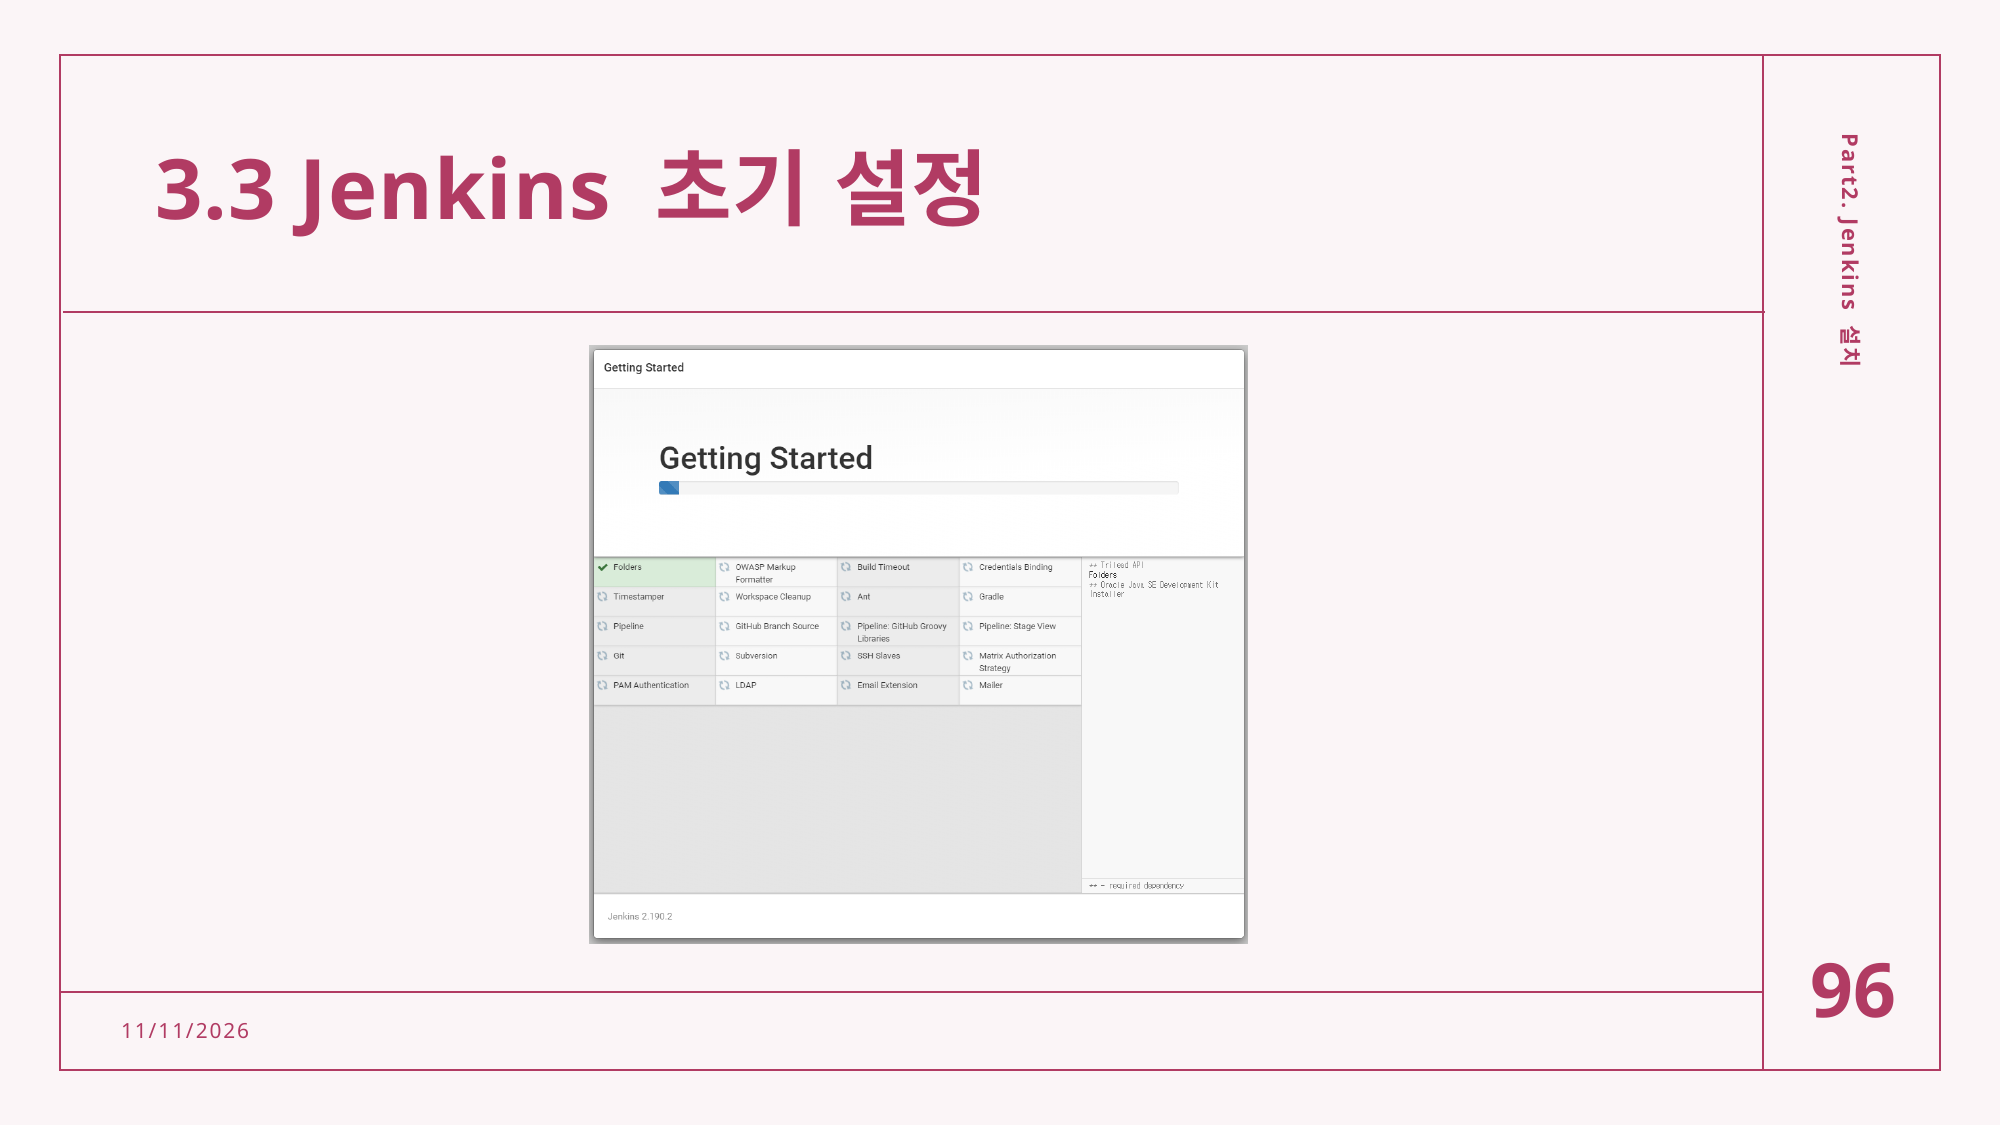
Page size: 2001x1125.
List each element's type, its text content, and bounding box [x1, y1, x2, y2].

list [589, 345, 1248, 944]
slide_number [103, 1007, 621, 1055]
footer Part2. Jenkins 설치 [1822, 115, 1883, 791]
slide_number 96 [1775, 930, 1932, 1055]
title 3.3 Jenkins 초기 설정 [137, 89, 1701, 294]
